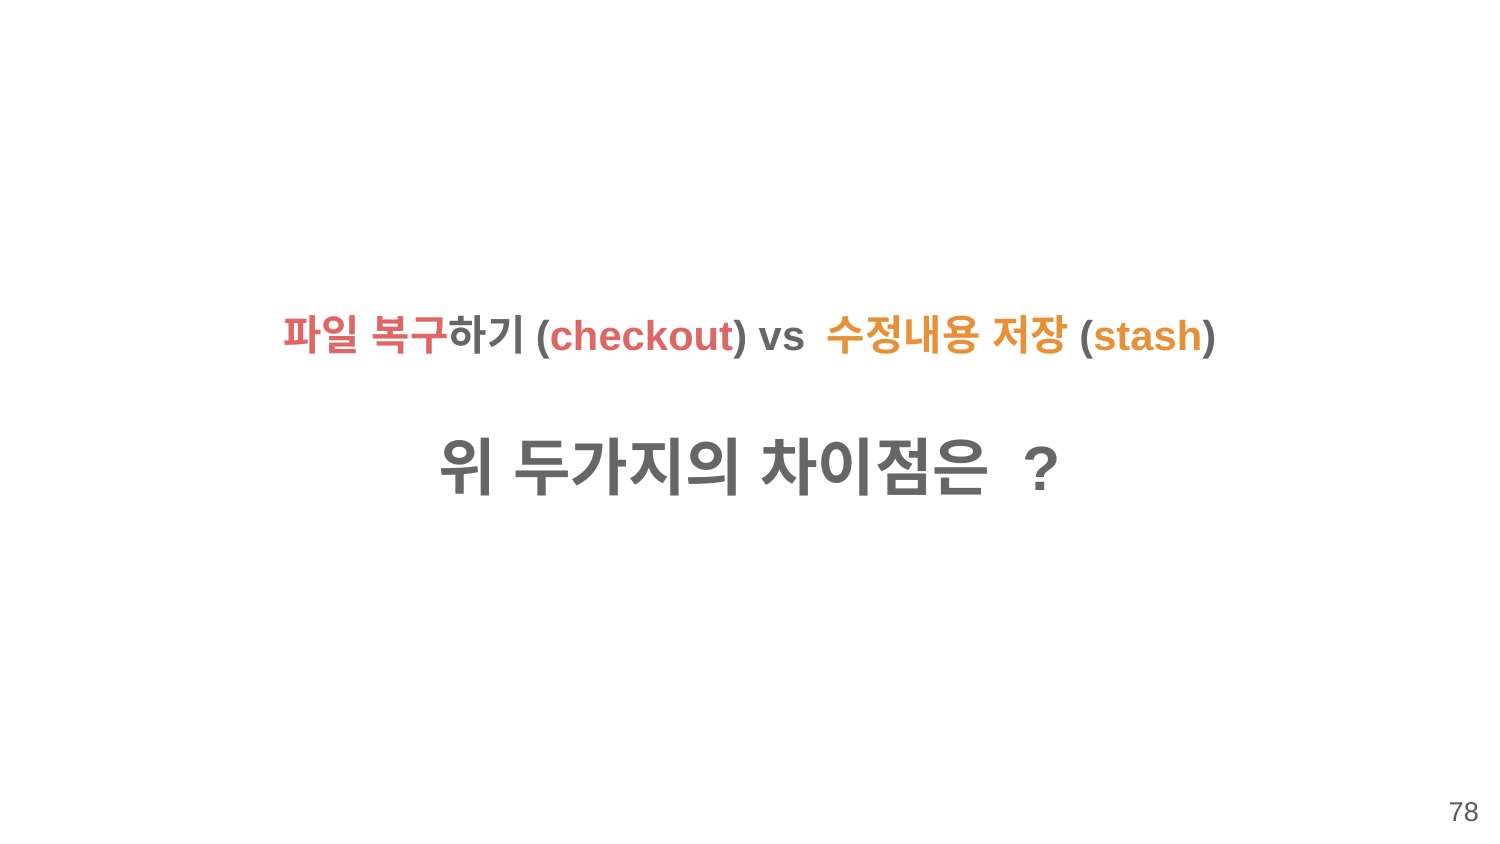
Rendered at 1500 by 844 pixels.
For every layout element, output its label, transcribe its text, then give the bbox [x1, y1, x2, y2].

slide_number ‹#› [1403, 779, 1494, 844]
text_box 파일 복구하기(checkout) vs 수정내용 저장(stash) 위 두가지의 차이점은 ? [0, 121, 1500, 577]
